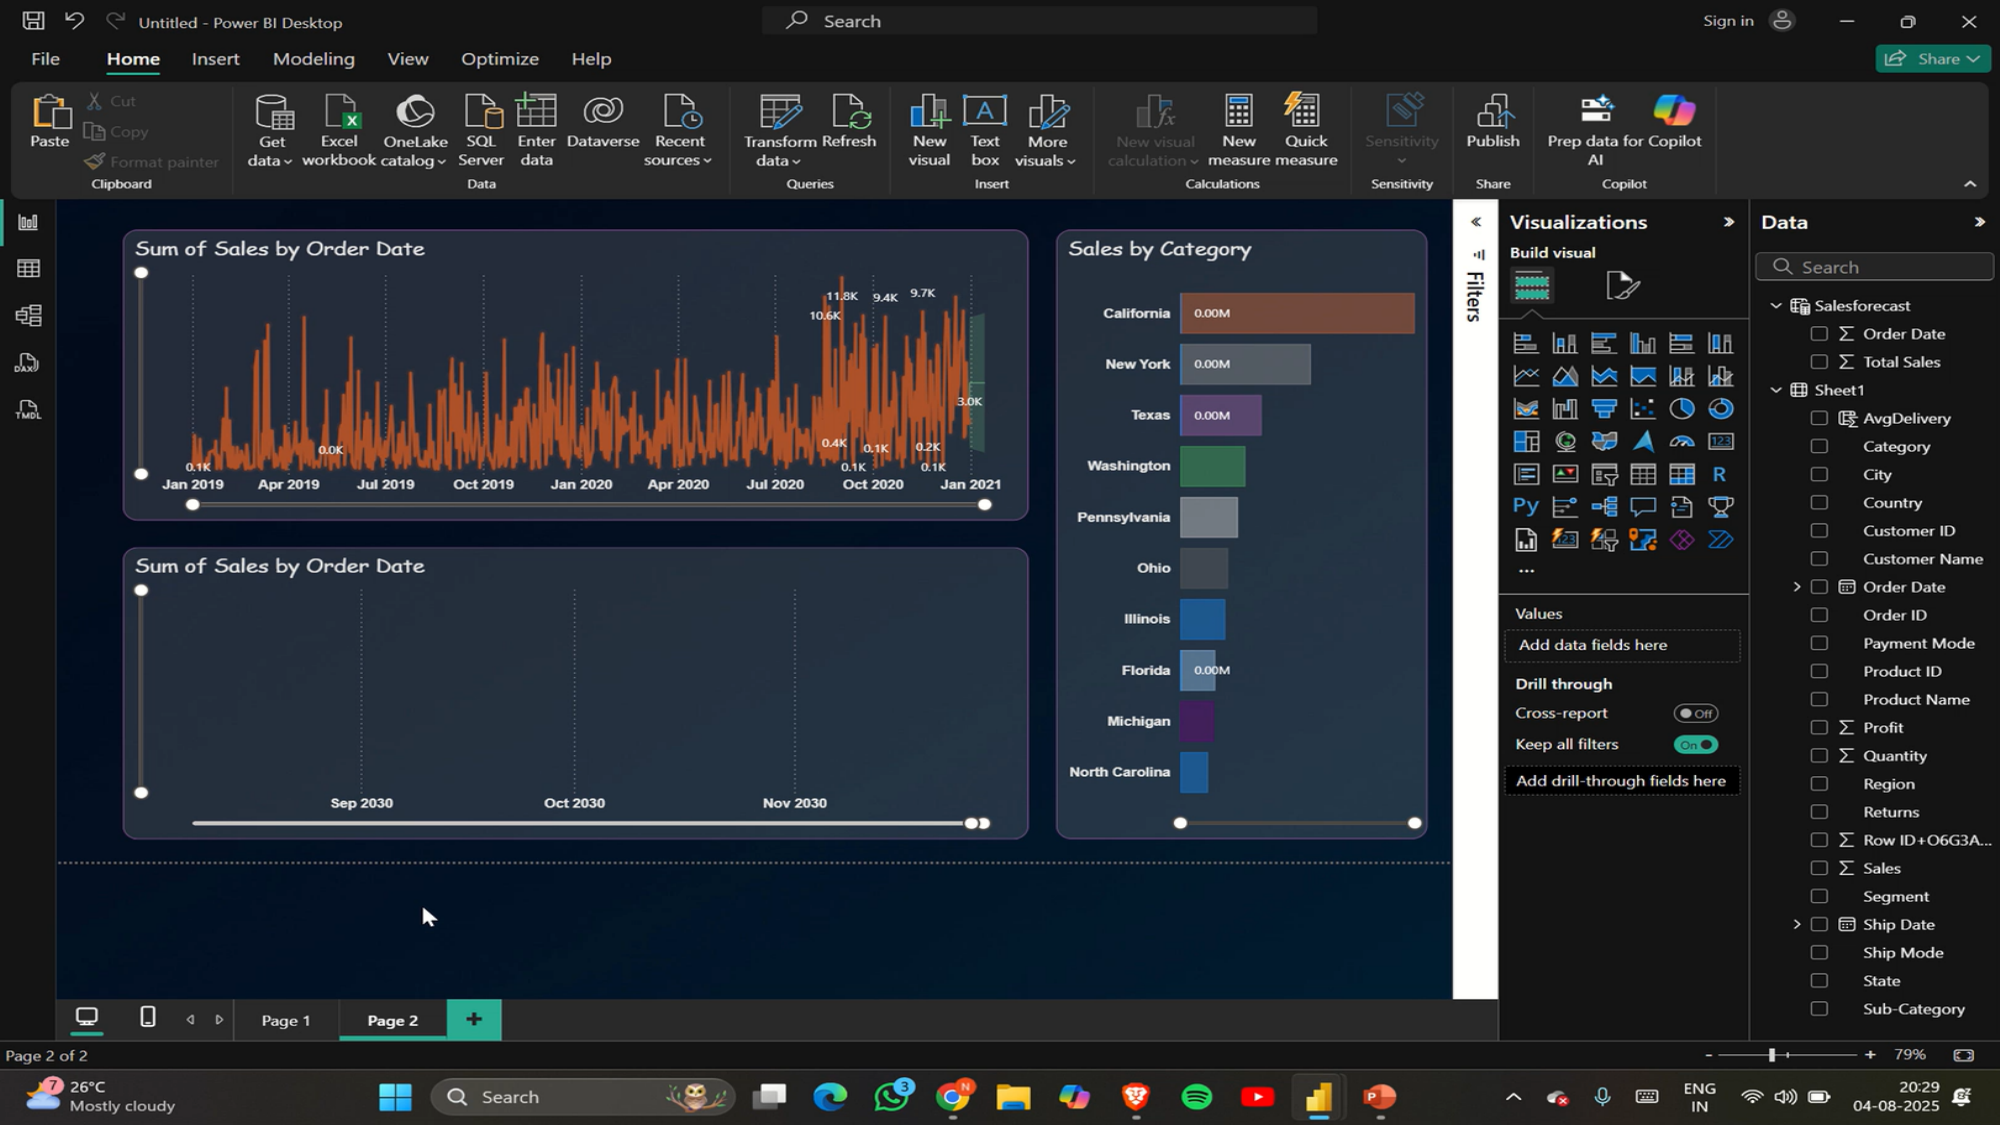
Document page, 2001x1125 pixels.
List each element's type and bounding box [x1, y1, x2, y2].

text_box [0, 0, 2000, 1125]
